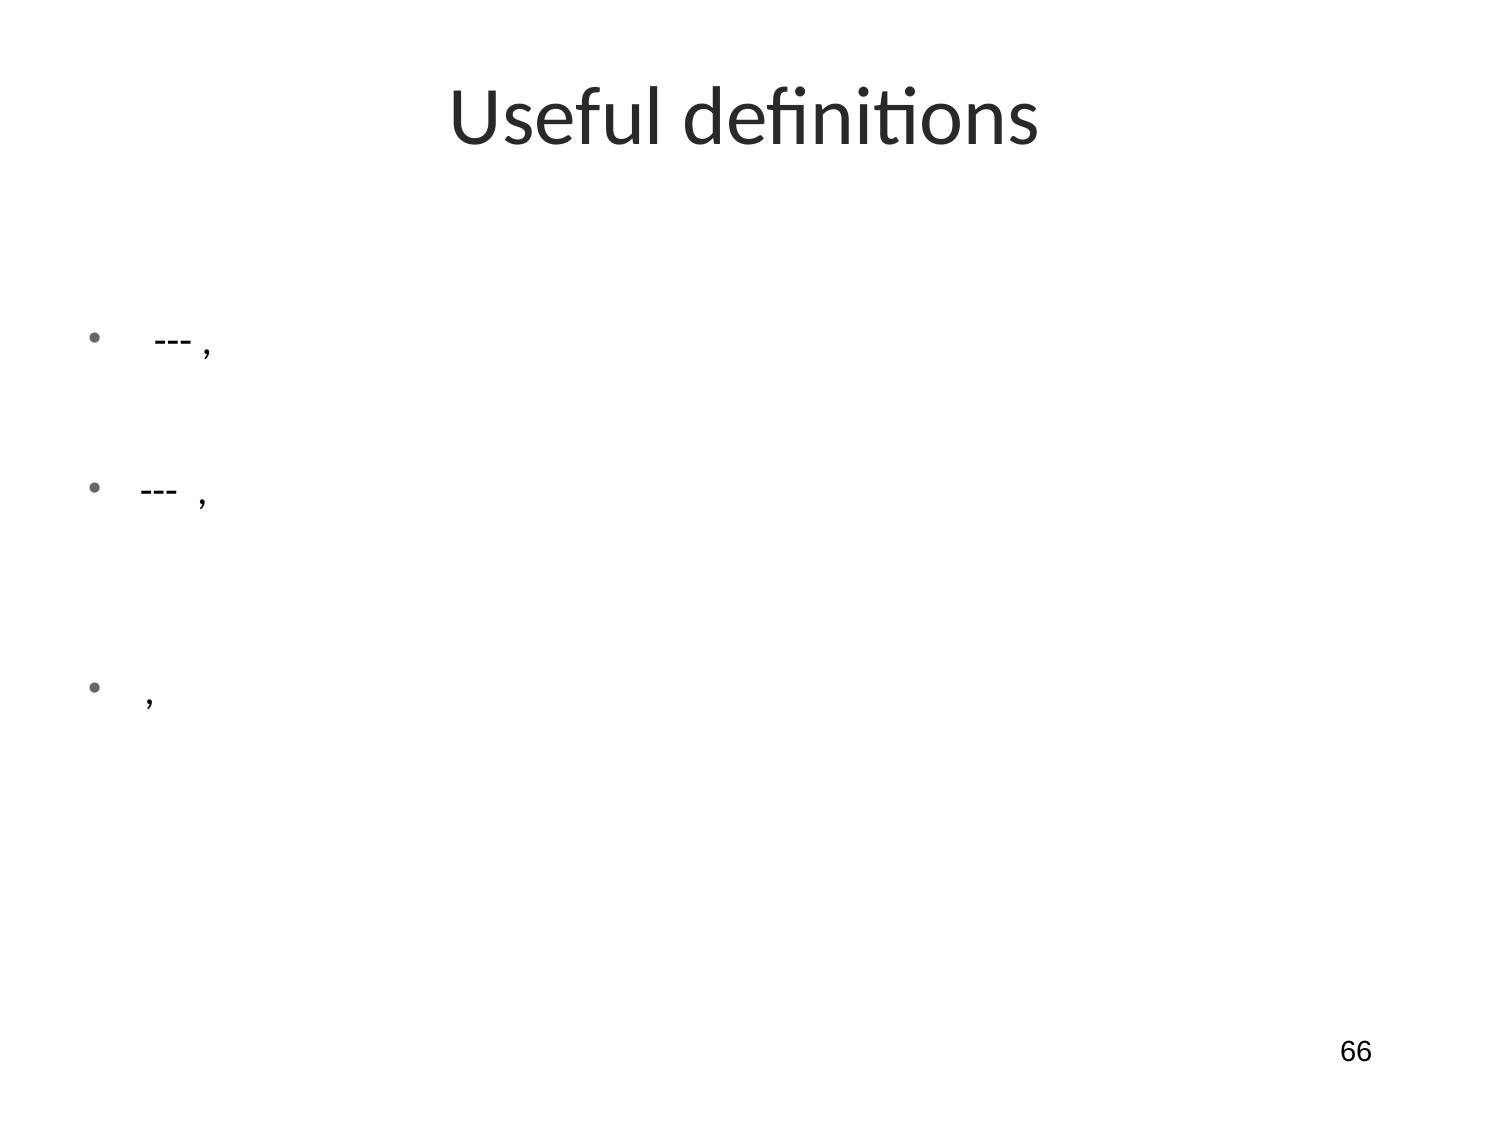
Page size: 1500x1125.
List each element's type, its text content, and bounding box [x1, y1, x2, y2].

text_box Useful definitions [89, 22, 1400, 213]
slide_number 66 [1074, 1024, 1388, 1101]
